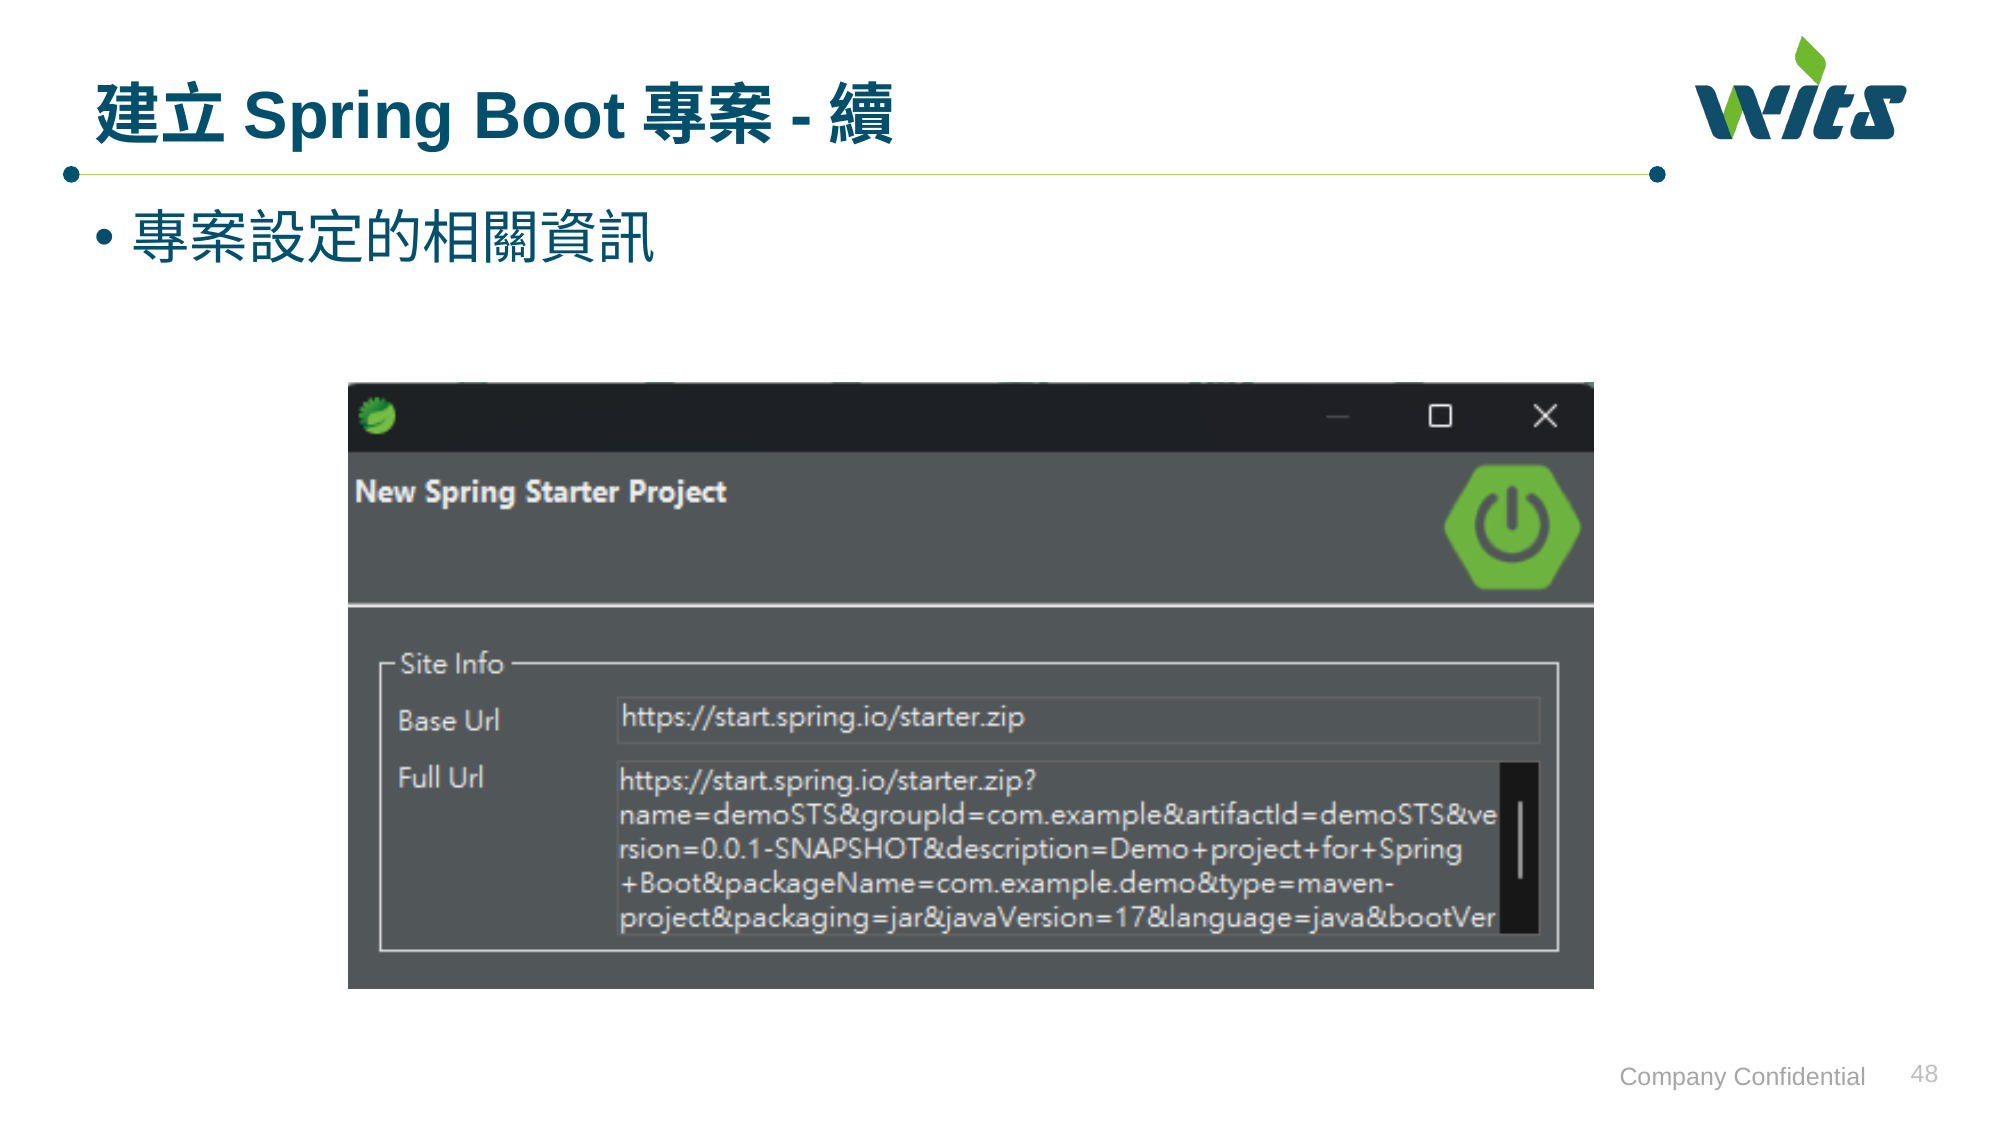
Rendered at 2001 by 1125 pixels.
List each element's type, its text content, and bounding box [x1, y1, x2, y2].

title 建立Spring Boot專案-續 [79, 49, 1657, 161]
picture [348, 382, 1594, 989]
picture [1616, 0, 1983, 208]
list 專案設定的相關資訊 [79, 200, 1863, 1014]
slide_number 48 [1503, 1042, 1954, 1103]
